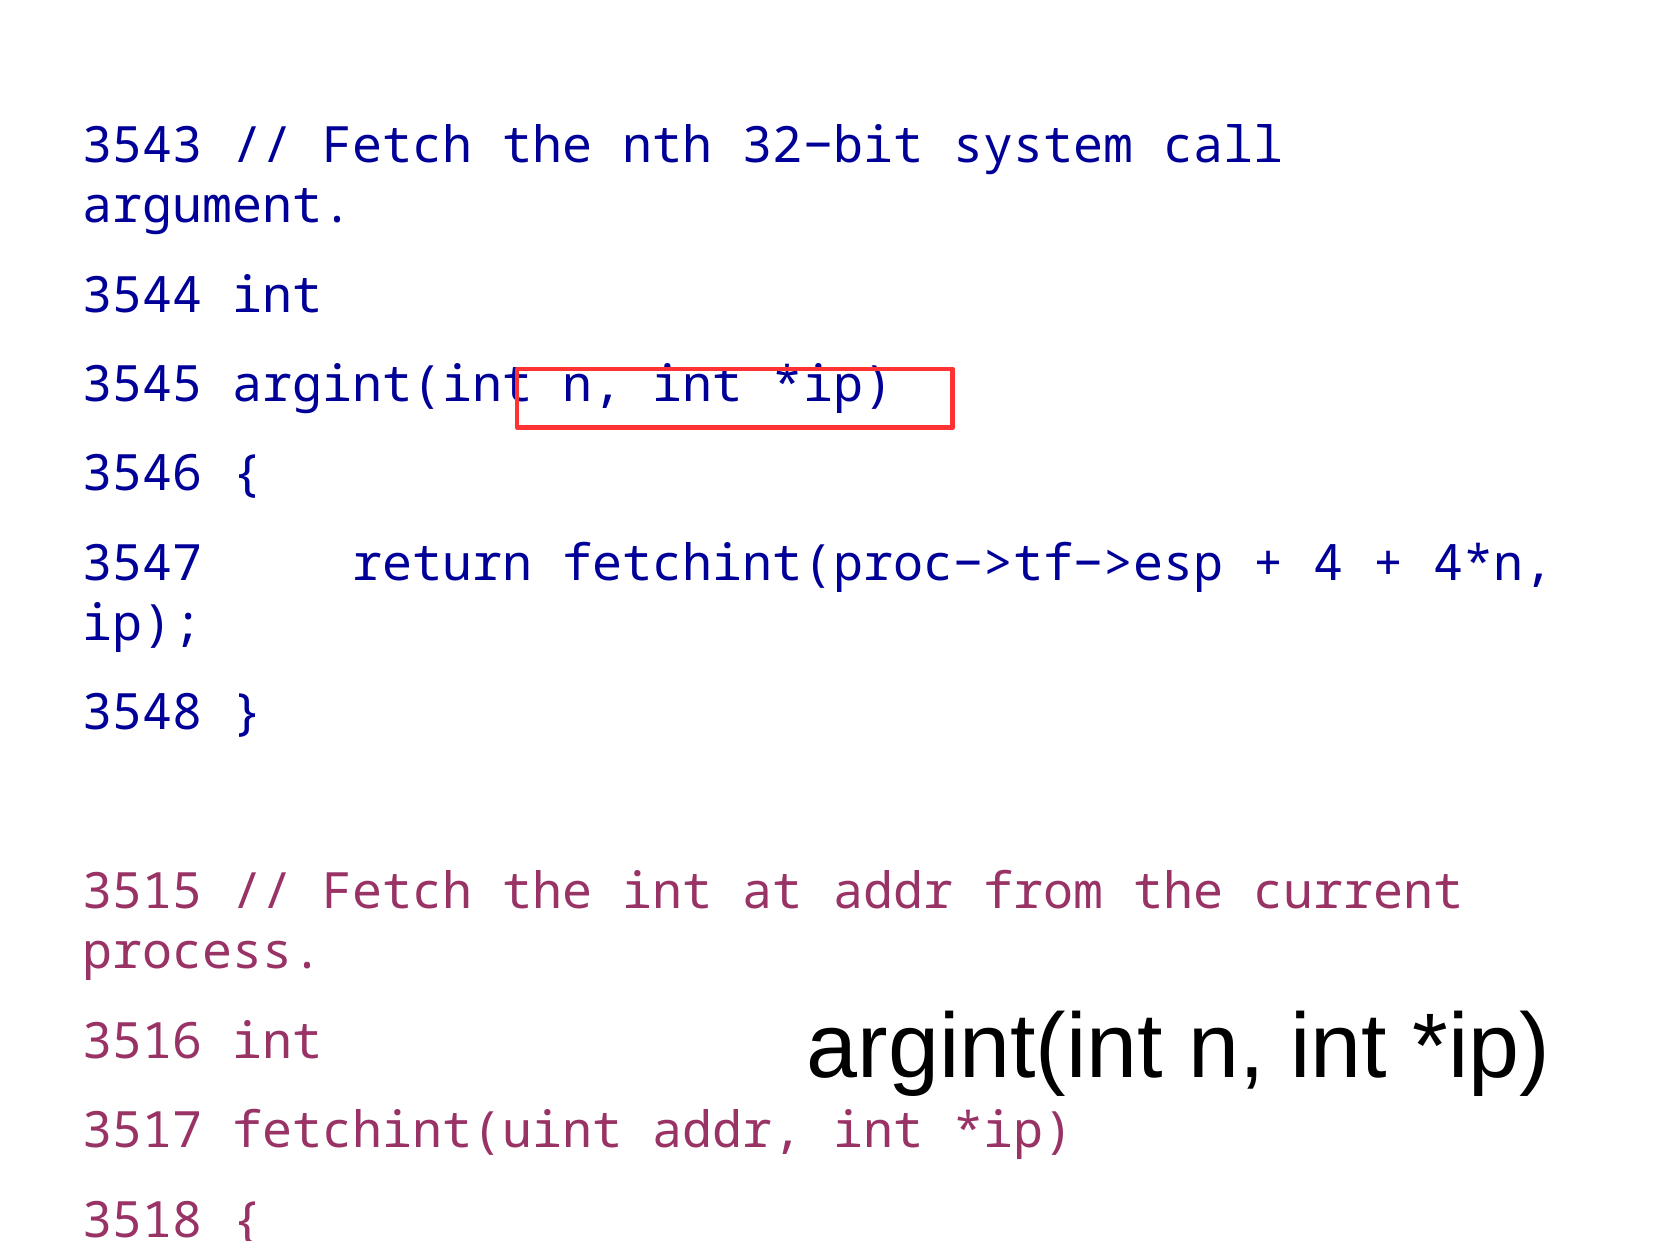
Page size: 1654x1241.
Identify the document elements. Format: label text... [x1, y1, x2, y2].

text_box [517, 369, 953, 428]
list 3543 // Fetch the nth 32−bit system call argument. 3544 int 3545 argint(int n, int *ip) 3546 { 3547 return fetchint(proc−>tf−>esp + 4 + 4*n, ip); 3548 } 3515 // Fetch the int at addr from the current process. 3516 int 3517 fetchint(uint addr, int *ip) 3518 { 3519 if(addr >= proc−>sz || addr+4 > proc−>sz) 3520 return −1; 3521 *ip = *(int*)(addr); 3522 return 0; 3523 } [82, 112, 1571, 1163]
